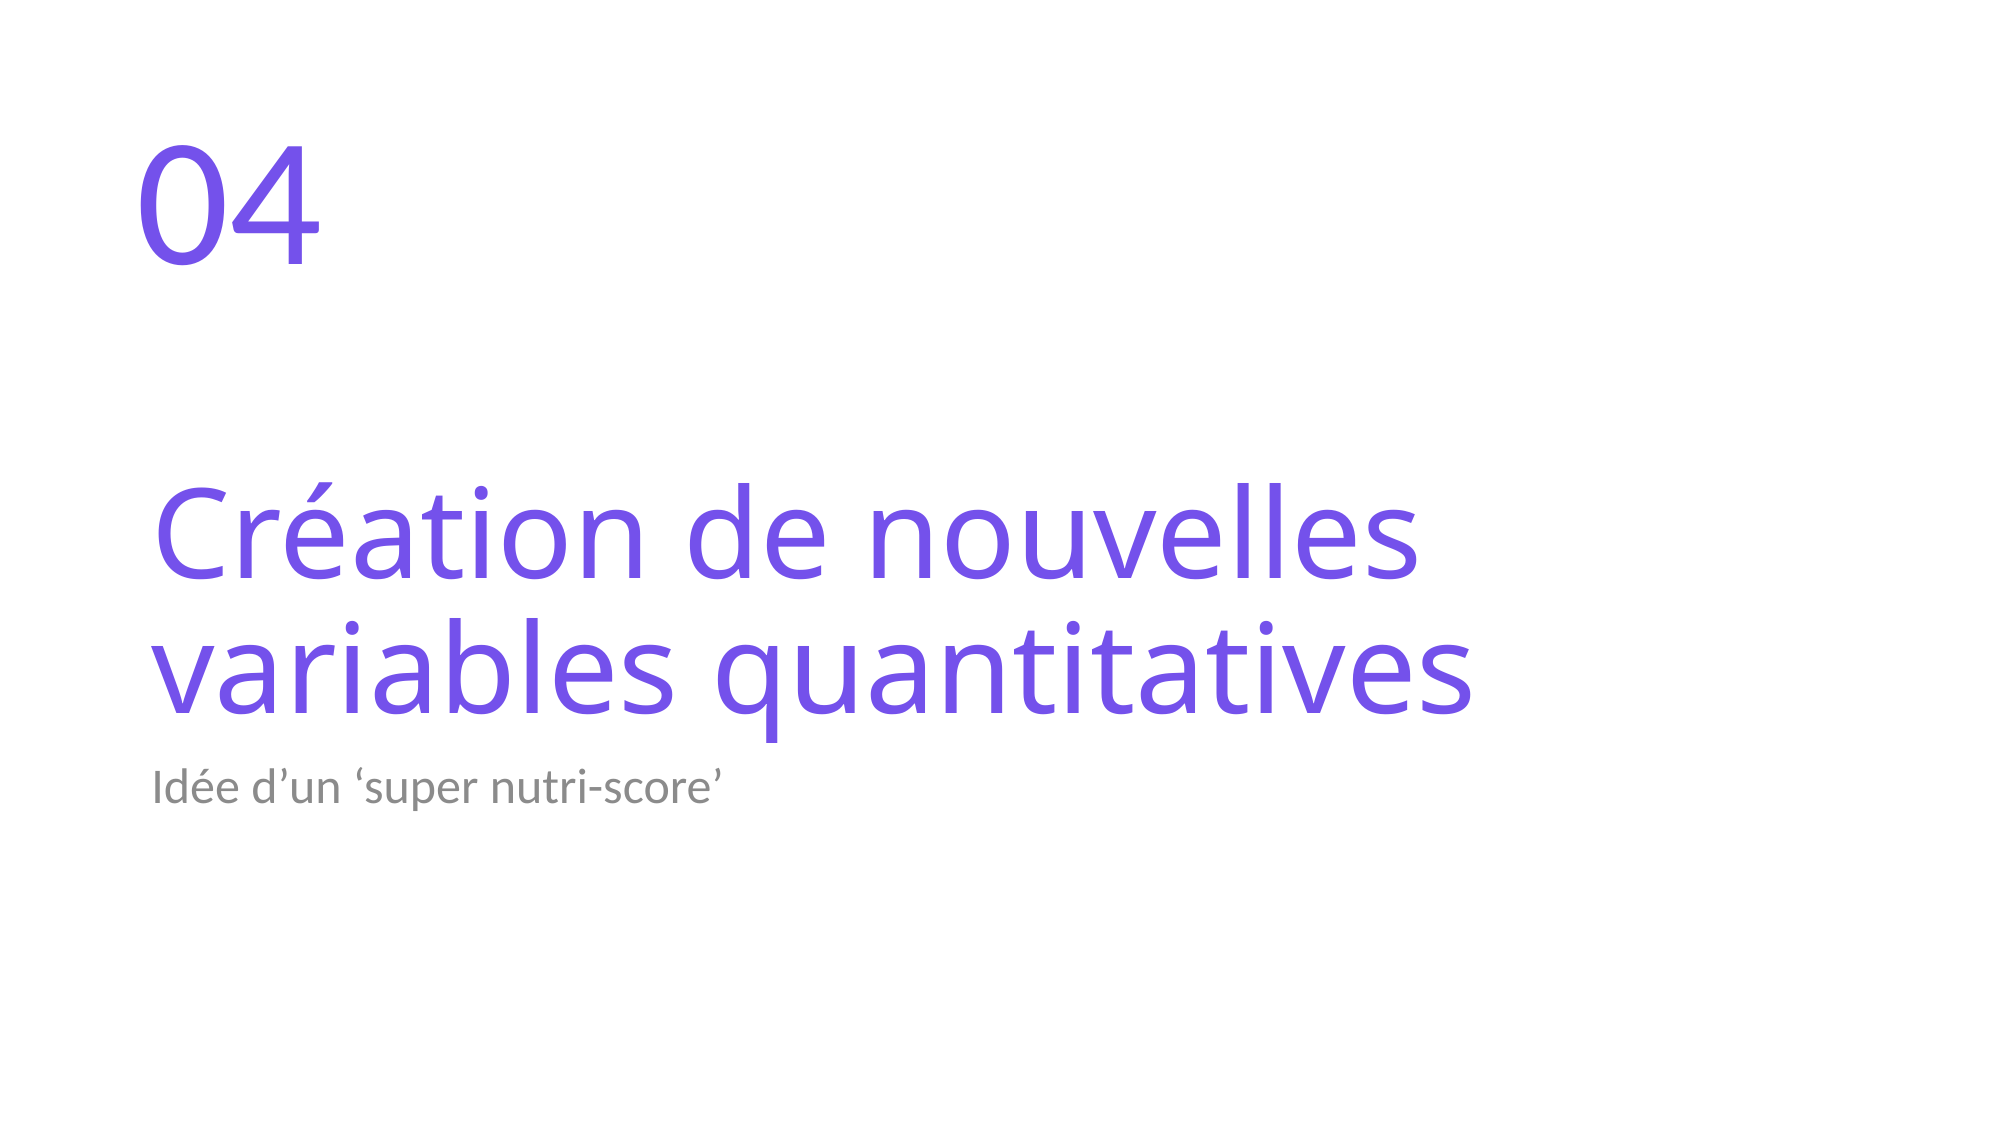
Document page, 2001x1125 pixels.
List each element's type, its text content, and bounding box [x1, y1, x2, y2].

list Idée d’un ‘super nutri-score’ [136, 752, 1000, 999]
list 04 [136, 35, 413, 312]
title Création de nouvelles variables quantitatives [136, 280, 1862, 749]
